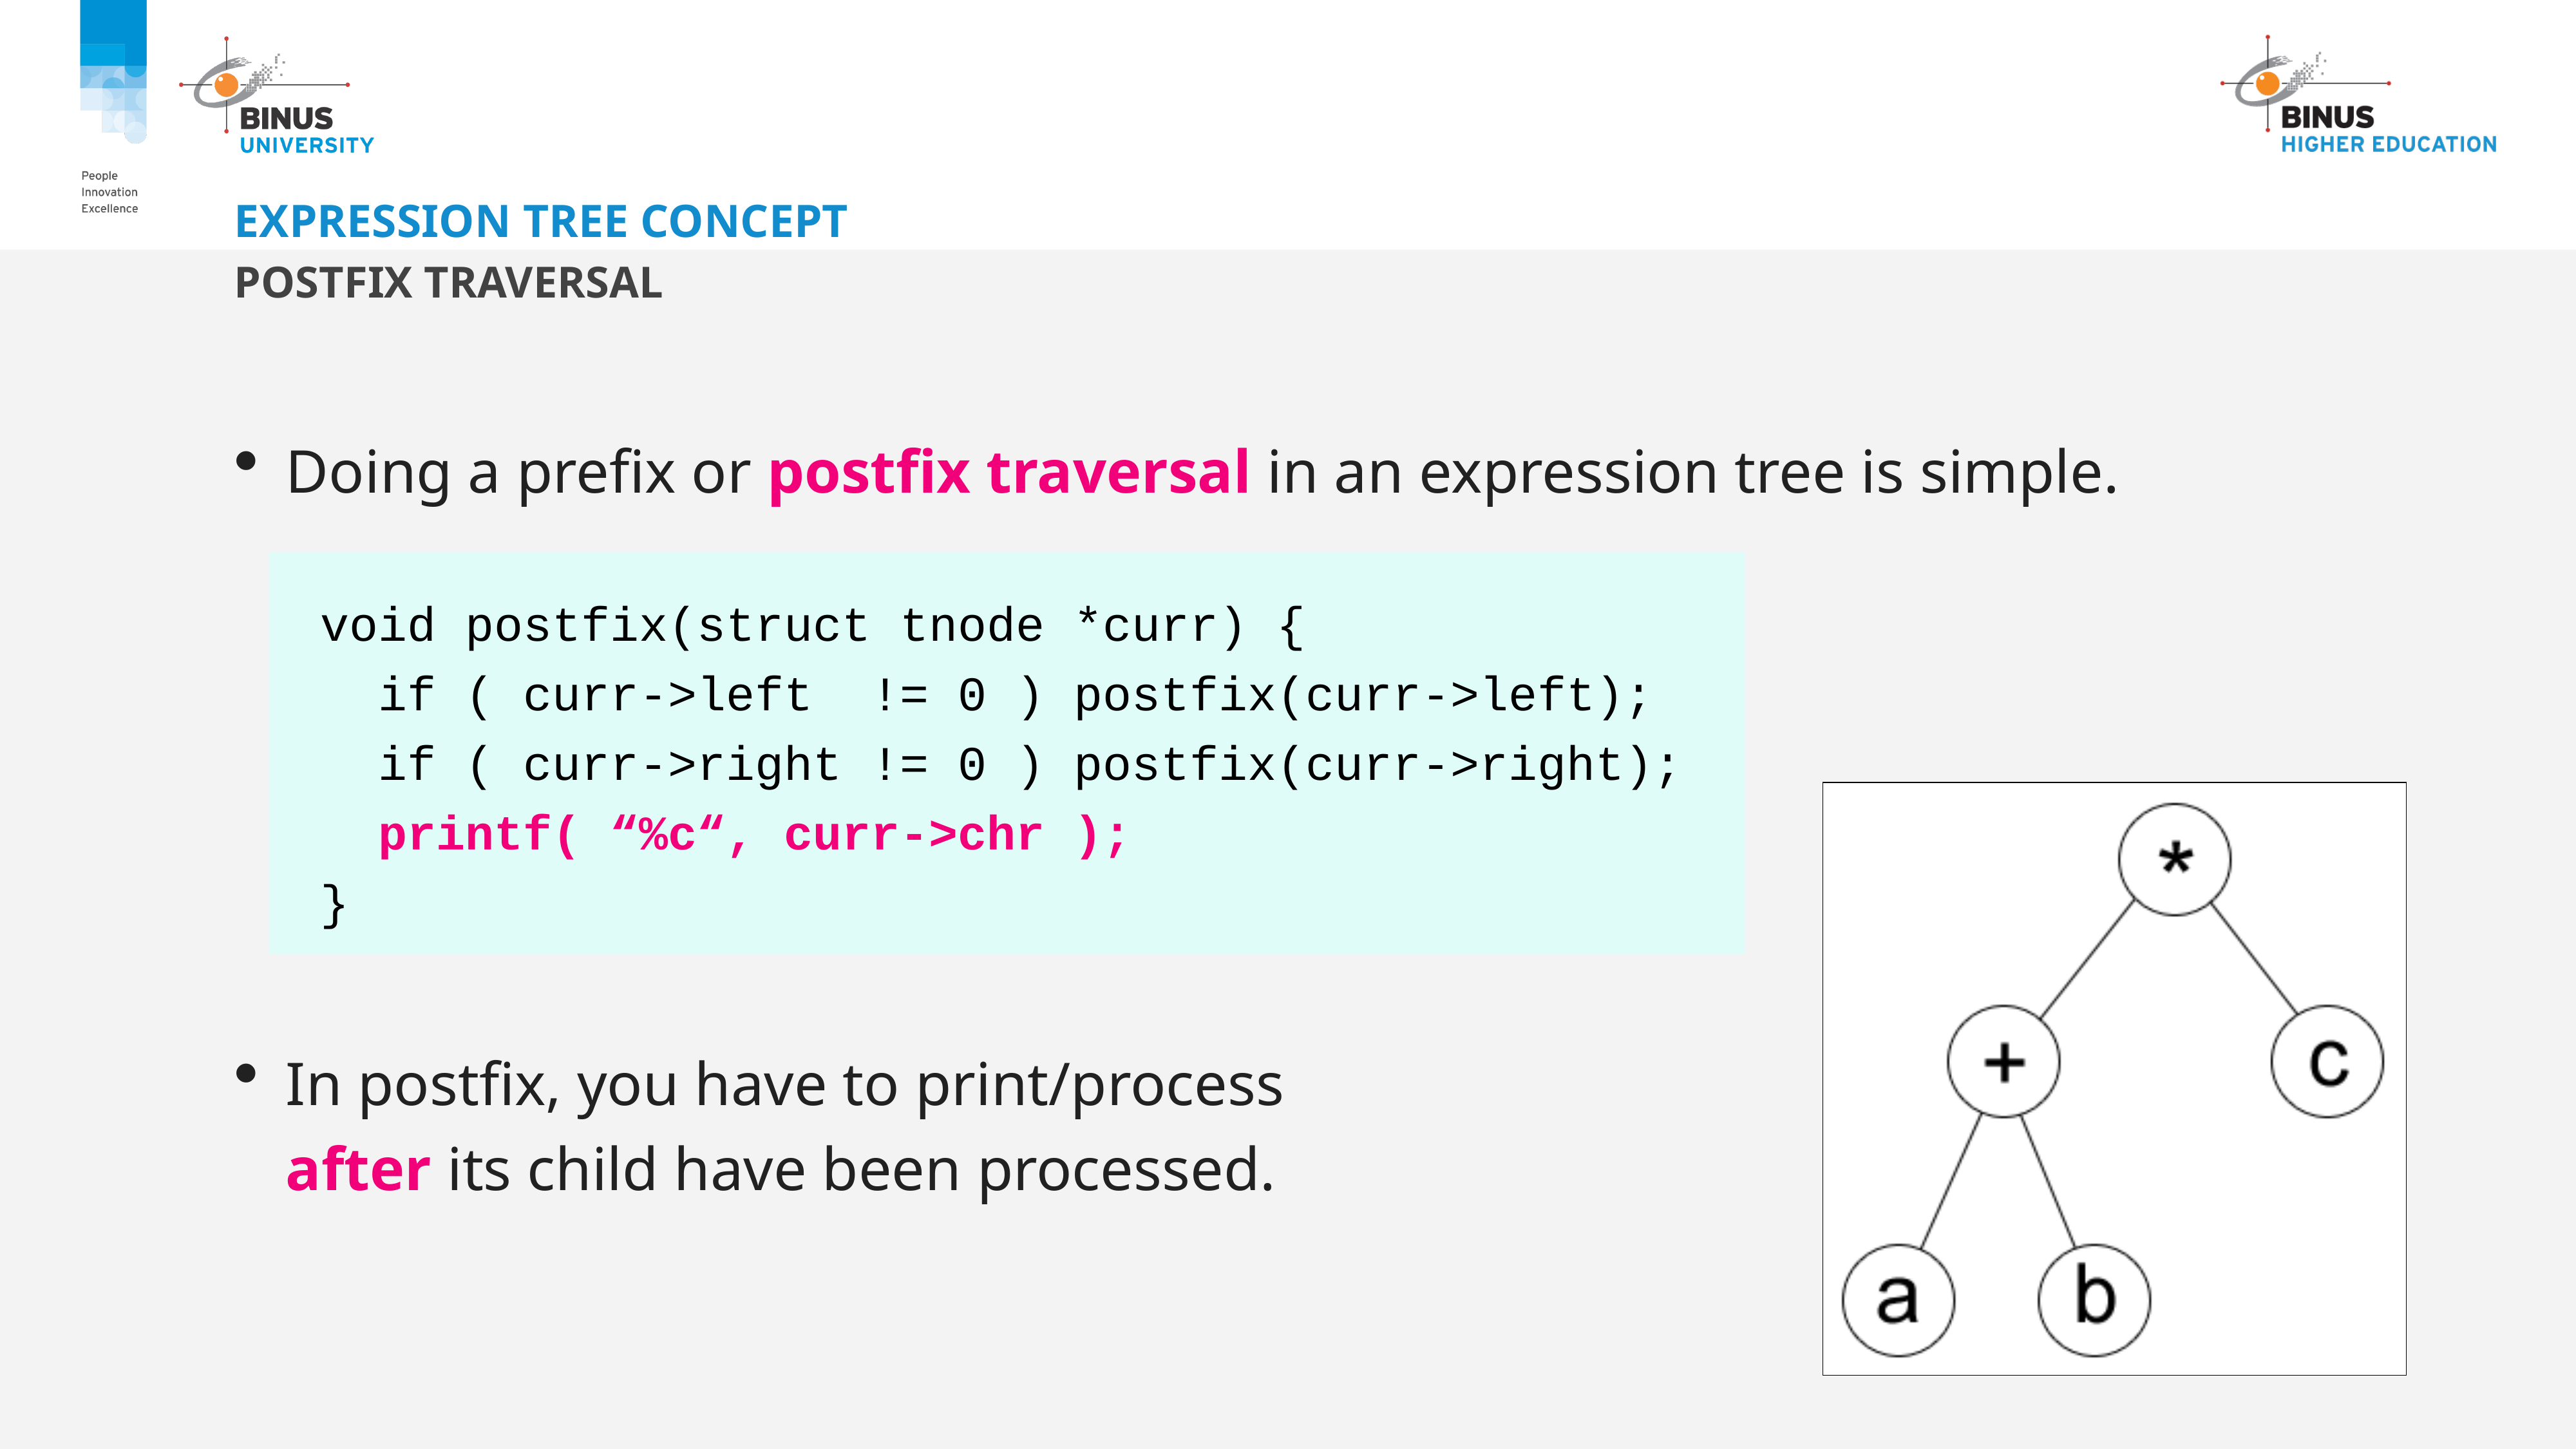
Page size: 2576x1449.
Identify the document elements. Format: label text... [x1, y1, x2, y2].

picture [174, 25, 374, 161]
picture [81, 146, 146, 213]
text_box void postfix(struct tnode *curr) { if ( curr->left != 0 ) postfix(curr->left); if ( curr->right != 0 ) postfix(curr->right); printf( “%c“, curr->chr ); } [269, 552, 1745, 954]
picture [80, 66, 147, 144]
title Expression Tree Concept [228, 197, 1784, 252]
picture [1823, 782, 2407, 1375]
picture [2199, 0, 2496, 156]
list POSTfix Traversal [228, 255, 1262, 341]
list Doing a prefix or postfix traversal in an expression tree is simple. In postfix, you have to print/process after its child have been processed. [228, 413, 2273, 1376]
